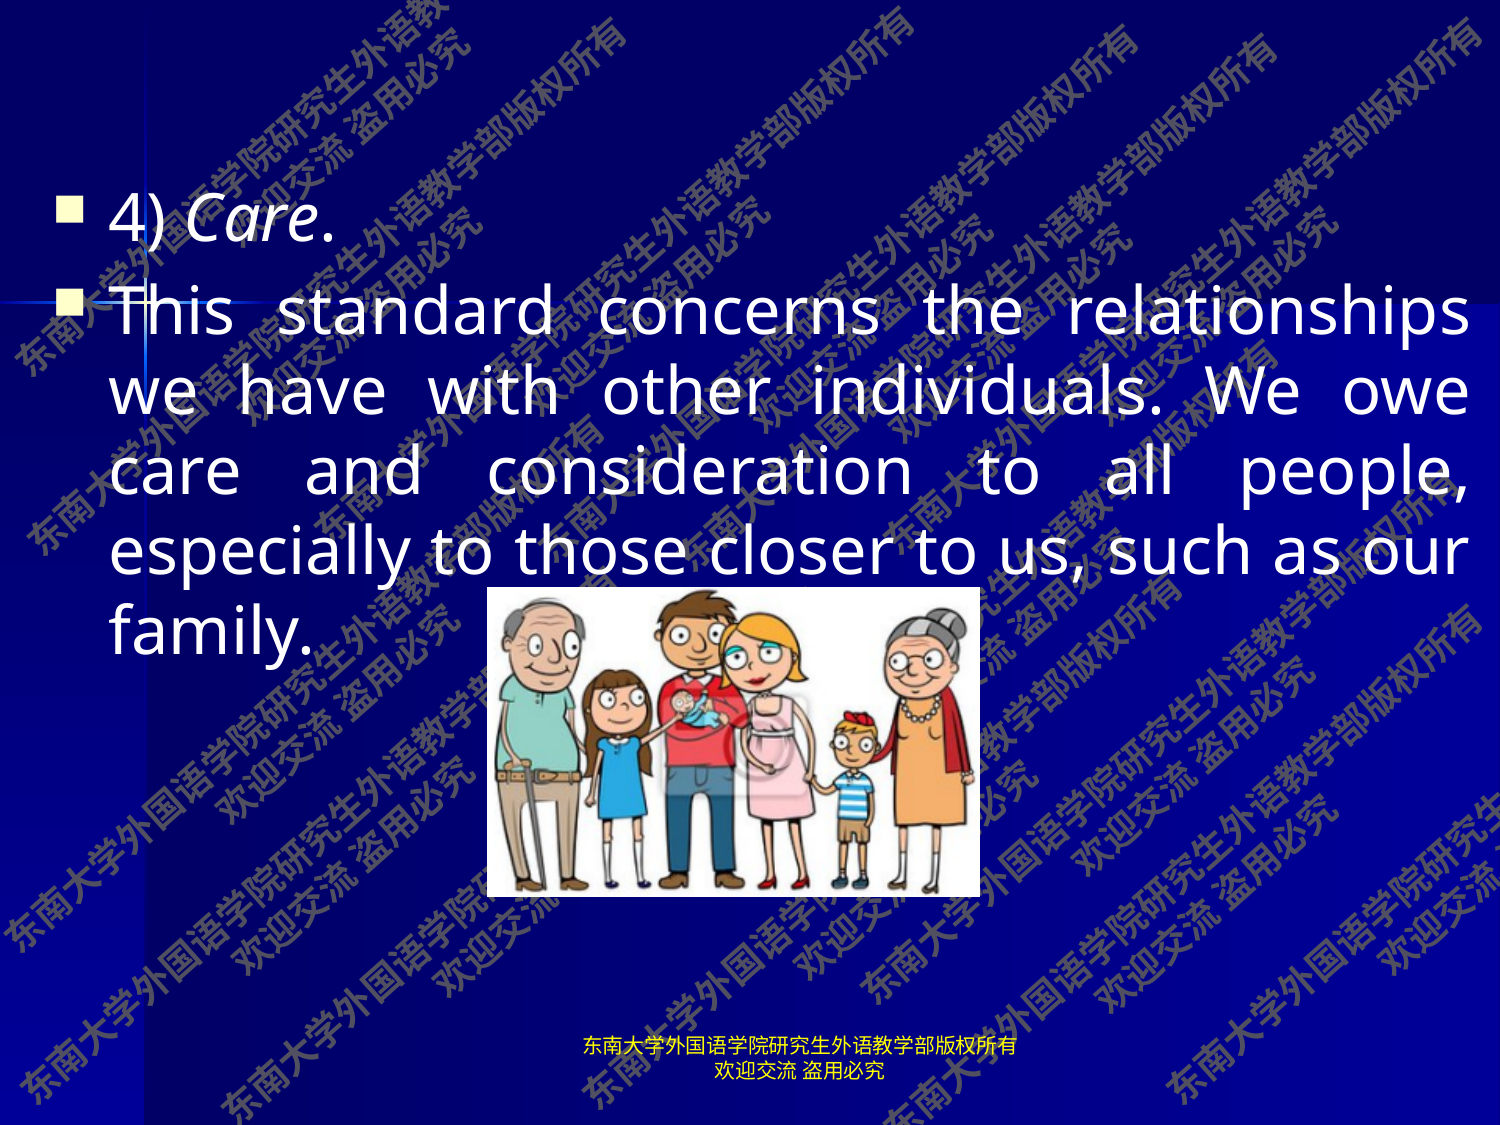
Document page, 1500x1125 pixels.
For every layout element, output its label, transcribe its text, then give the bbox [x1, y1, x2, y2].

picture [487, 587, 980, 897]
list 4) Care. This standard concerns the relationships we have with other individuals. We owe care and consideration to all people, especially to those closer to us, such as our family. [37, 167, 1488, 843]
footer 东南大学外国语学院研究生外语教学部版权所有 欢迎交流 盗用必究 [562, 1024, 1038, 1101]
